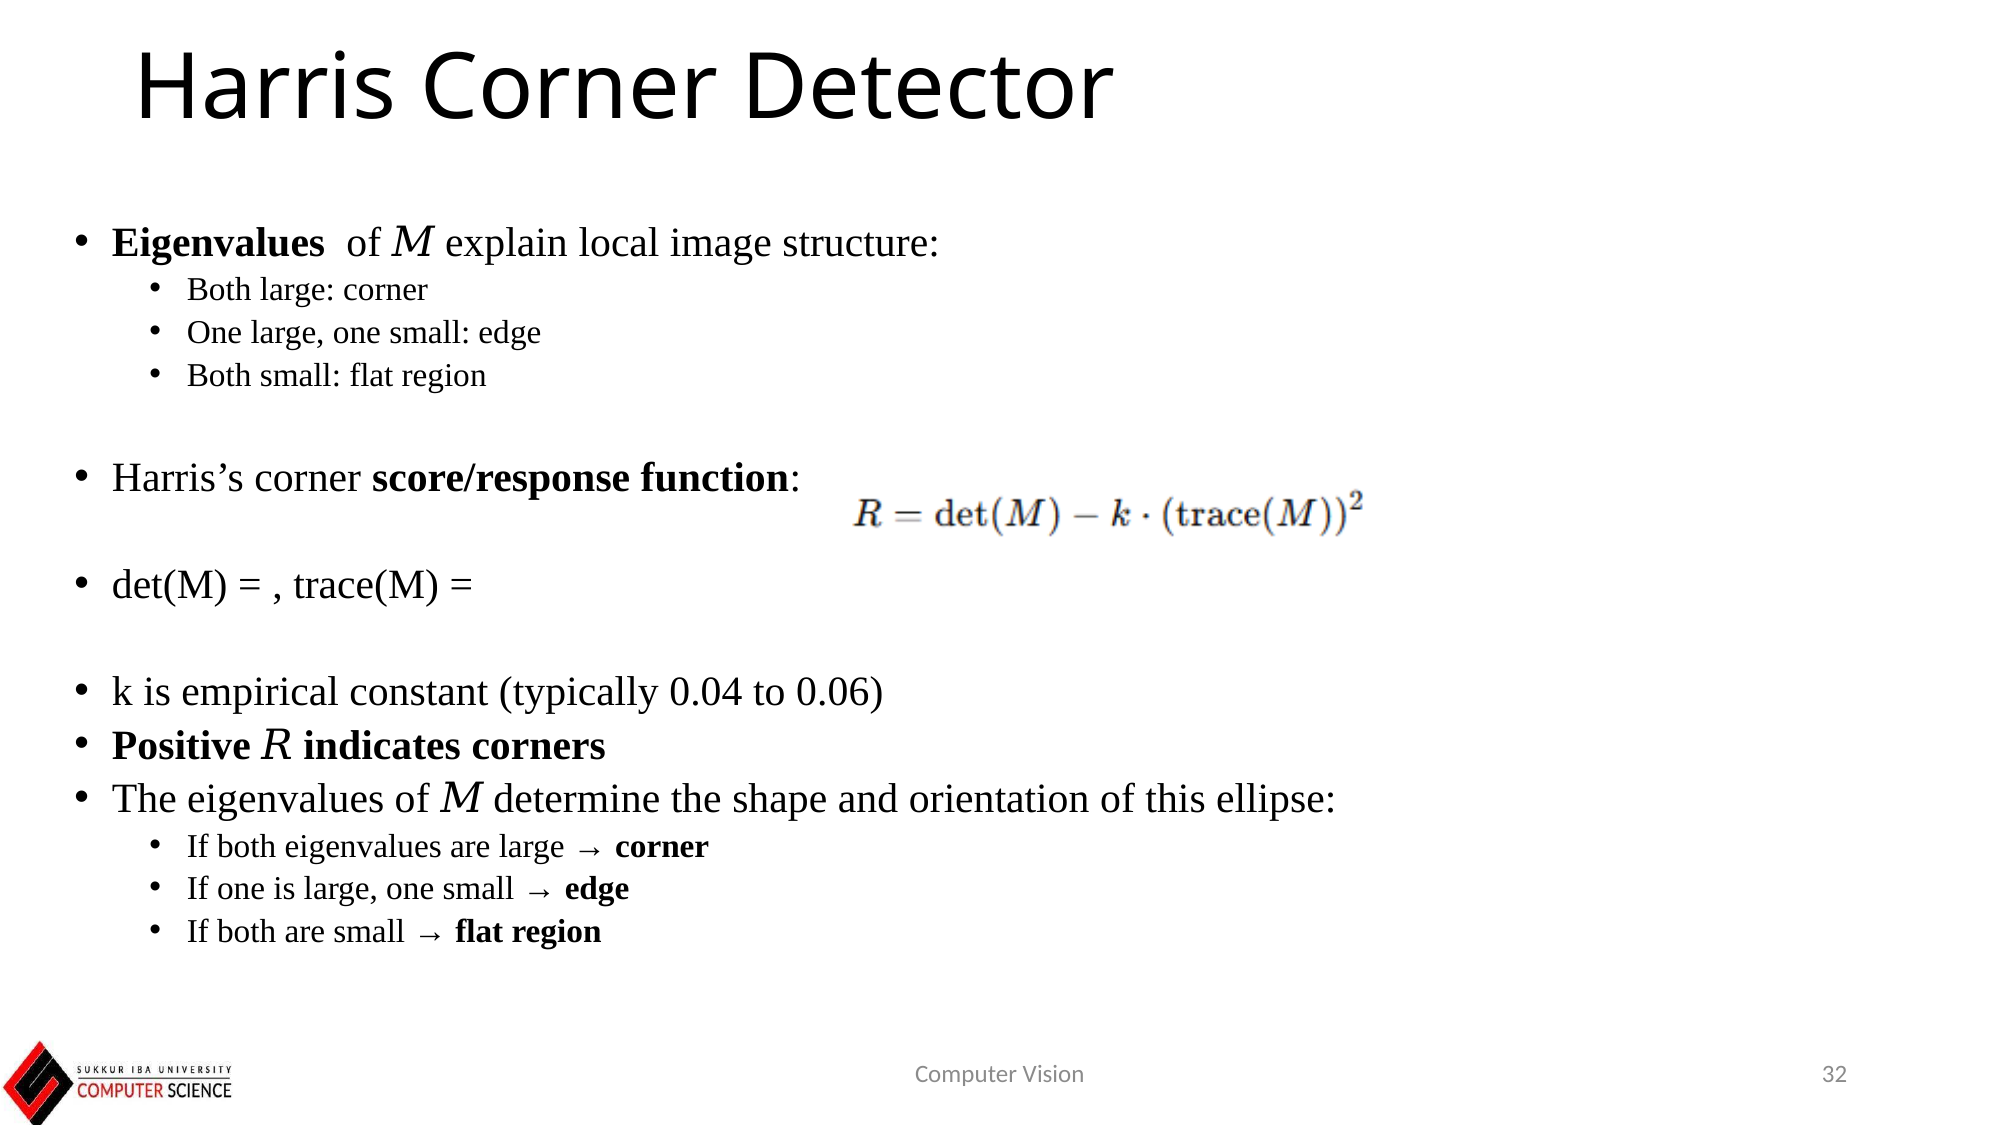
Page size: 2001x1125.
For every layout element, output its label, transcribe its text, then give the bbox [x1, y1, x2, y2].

picture [847, 463, 1379, 561]
slide_number 32 [1412, 1042, 1863, 1103]
footer Computer Vision [662, 1042, 1338, 1103]
title Harris Corner Detector [0, 0, 2000, 178]
picture [1, 1040, 233, 1125]
